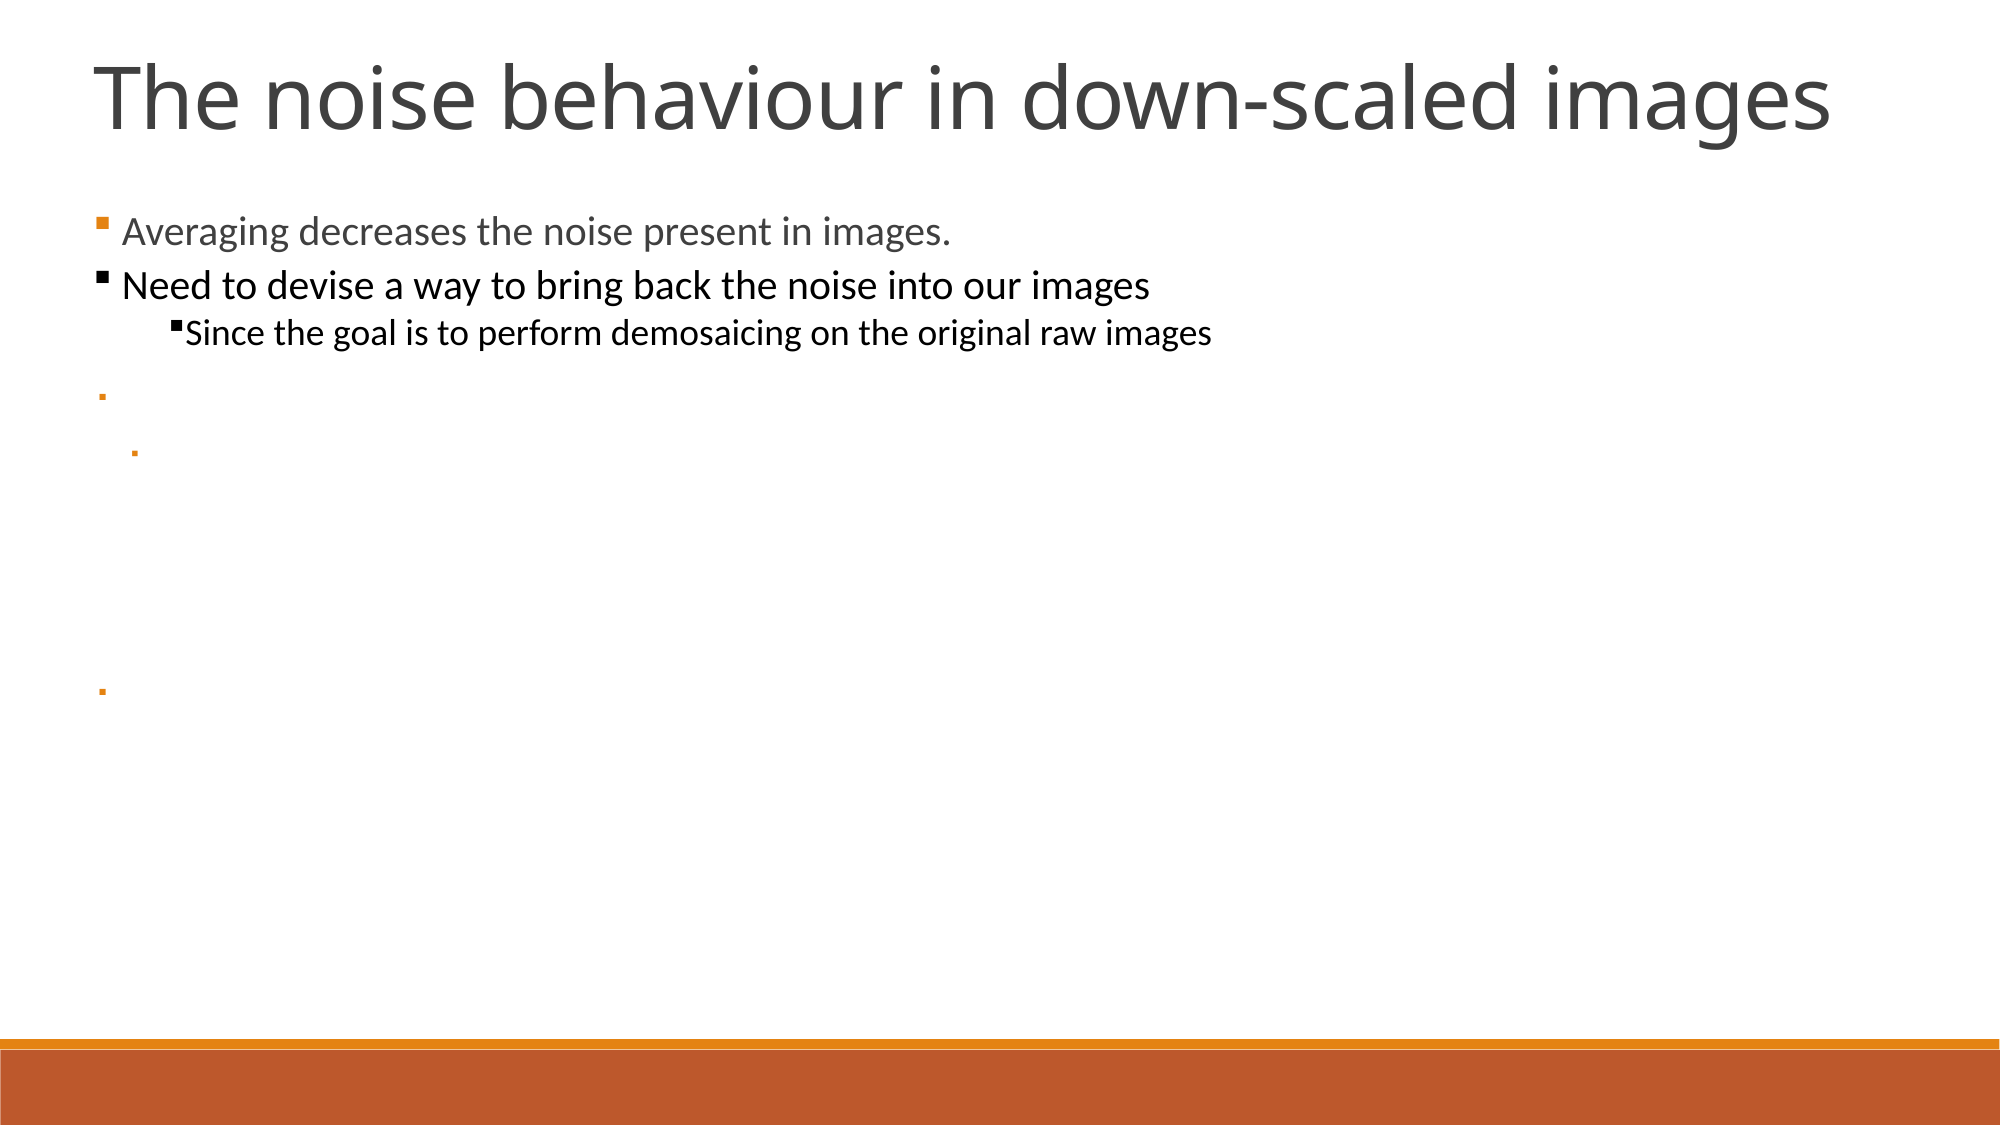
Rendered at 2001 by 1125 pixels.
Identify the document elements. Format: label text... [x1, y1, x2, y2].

text_box The noise behaviour in down-scaled images [78, 51, 1932, 173]
text_box Averaging decreases the noise present in images. Need to devise a way to bring back the noise into our images Since the goal is to perform demosaicing on the original raw images [78, 196, 1964, 1046]
text_box [43, 1046, 1958, 1123]
